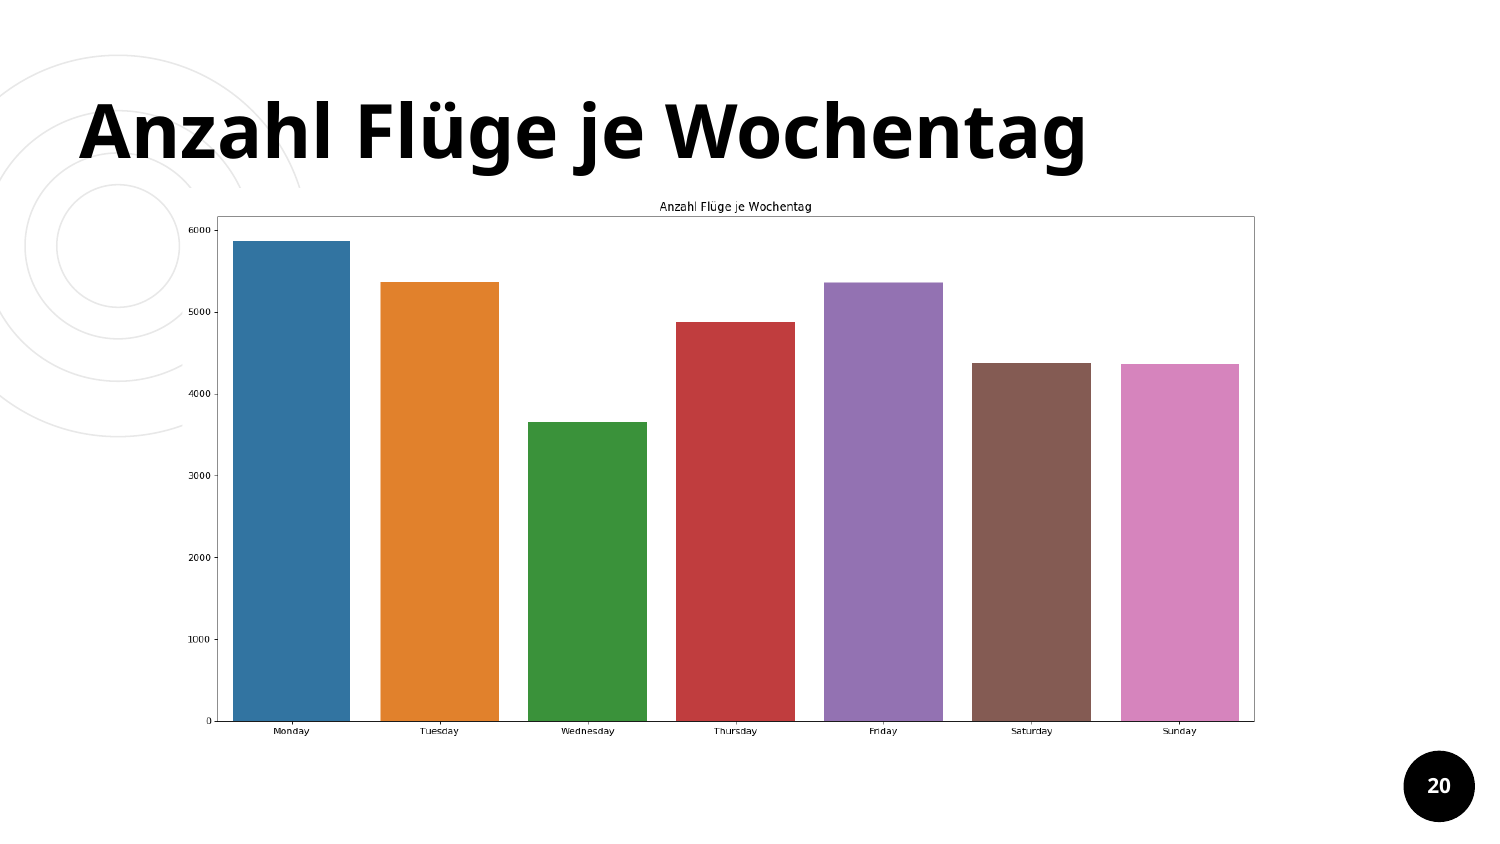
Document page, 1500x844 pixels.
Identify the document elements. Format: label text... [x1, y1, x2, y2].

slide_number 20 [1403, 750, 1475, 823]
text_box Anzahl Flüge je Wochentag [64, 75, 1261, 188]
picture [182, 187, 1262, 746]
